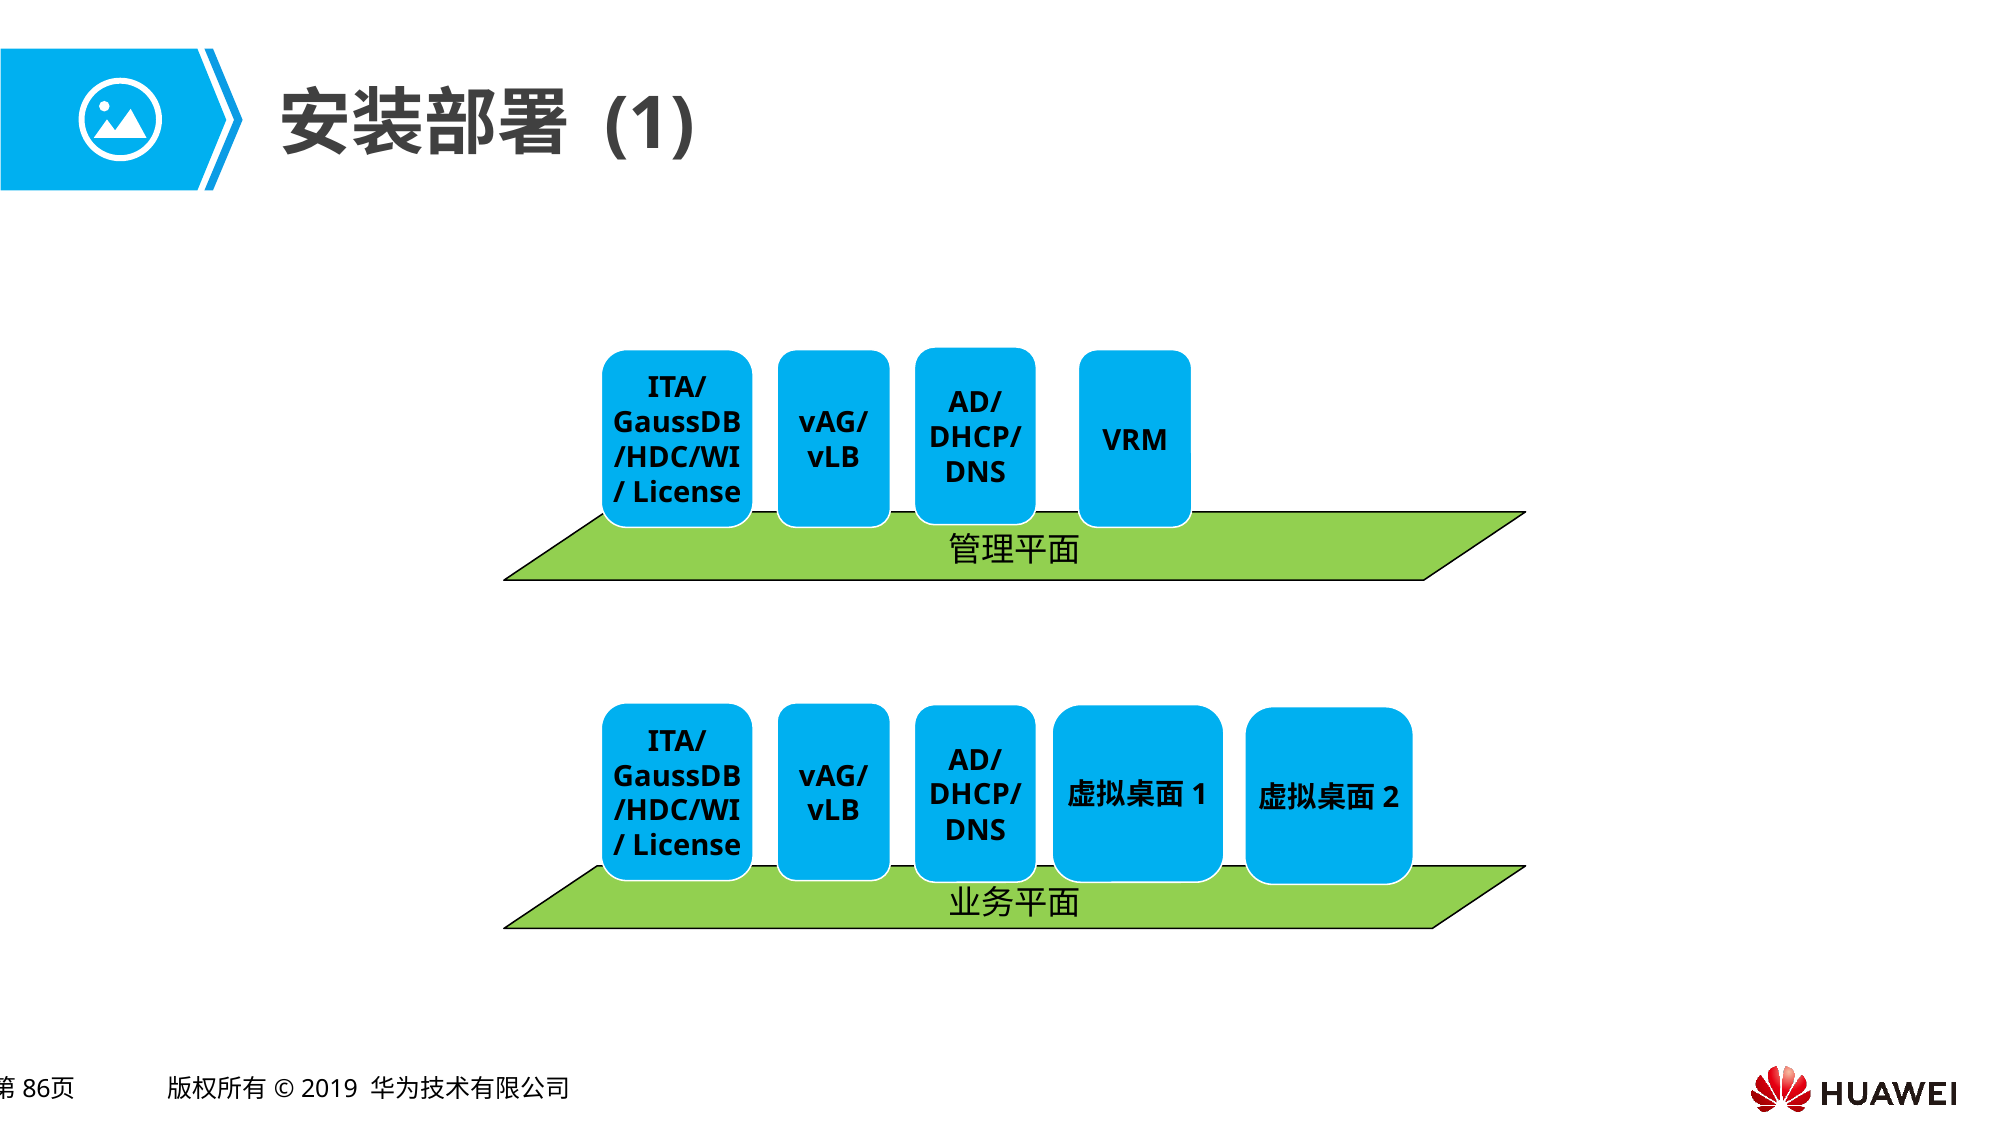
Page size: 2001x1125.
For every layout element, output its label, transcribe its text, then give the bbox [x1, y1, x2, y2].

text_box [503, 349, 1526, 929]
picture [1751, 1066, 1956, 1112]
title 安装部署 (1) [261, 67, 1875, 173]
